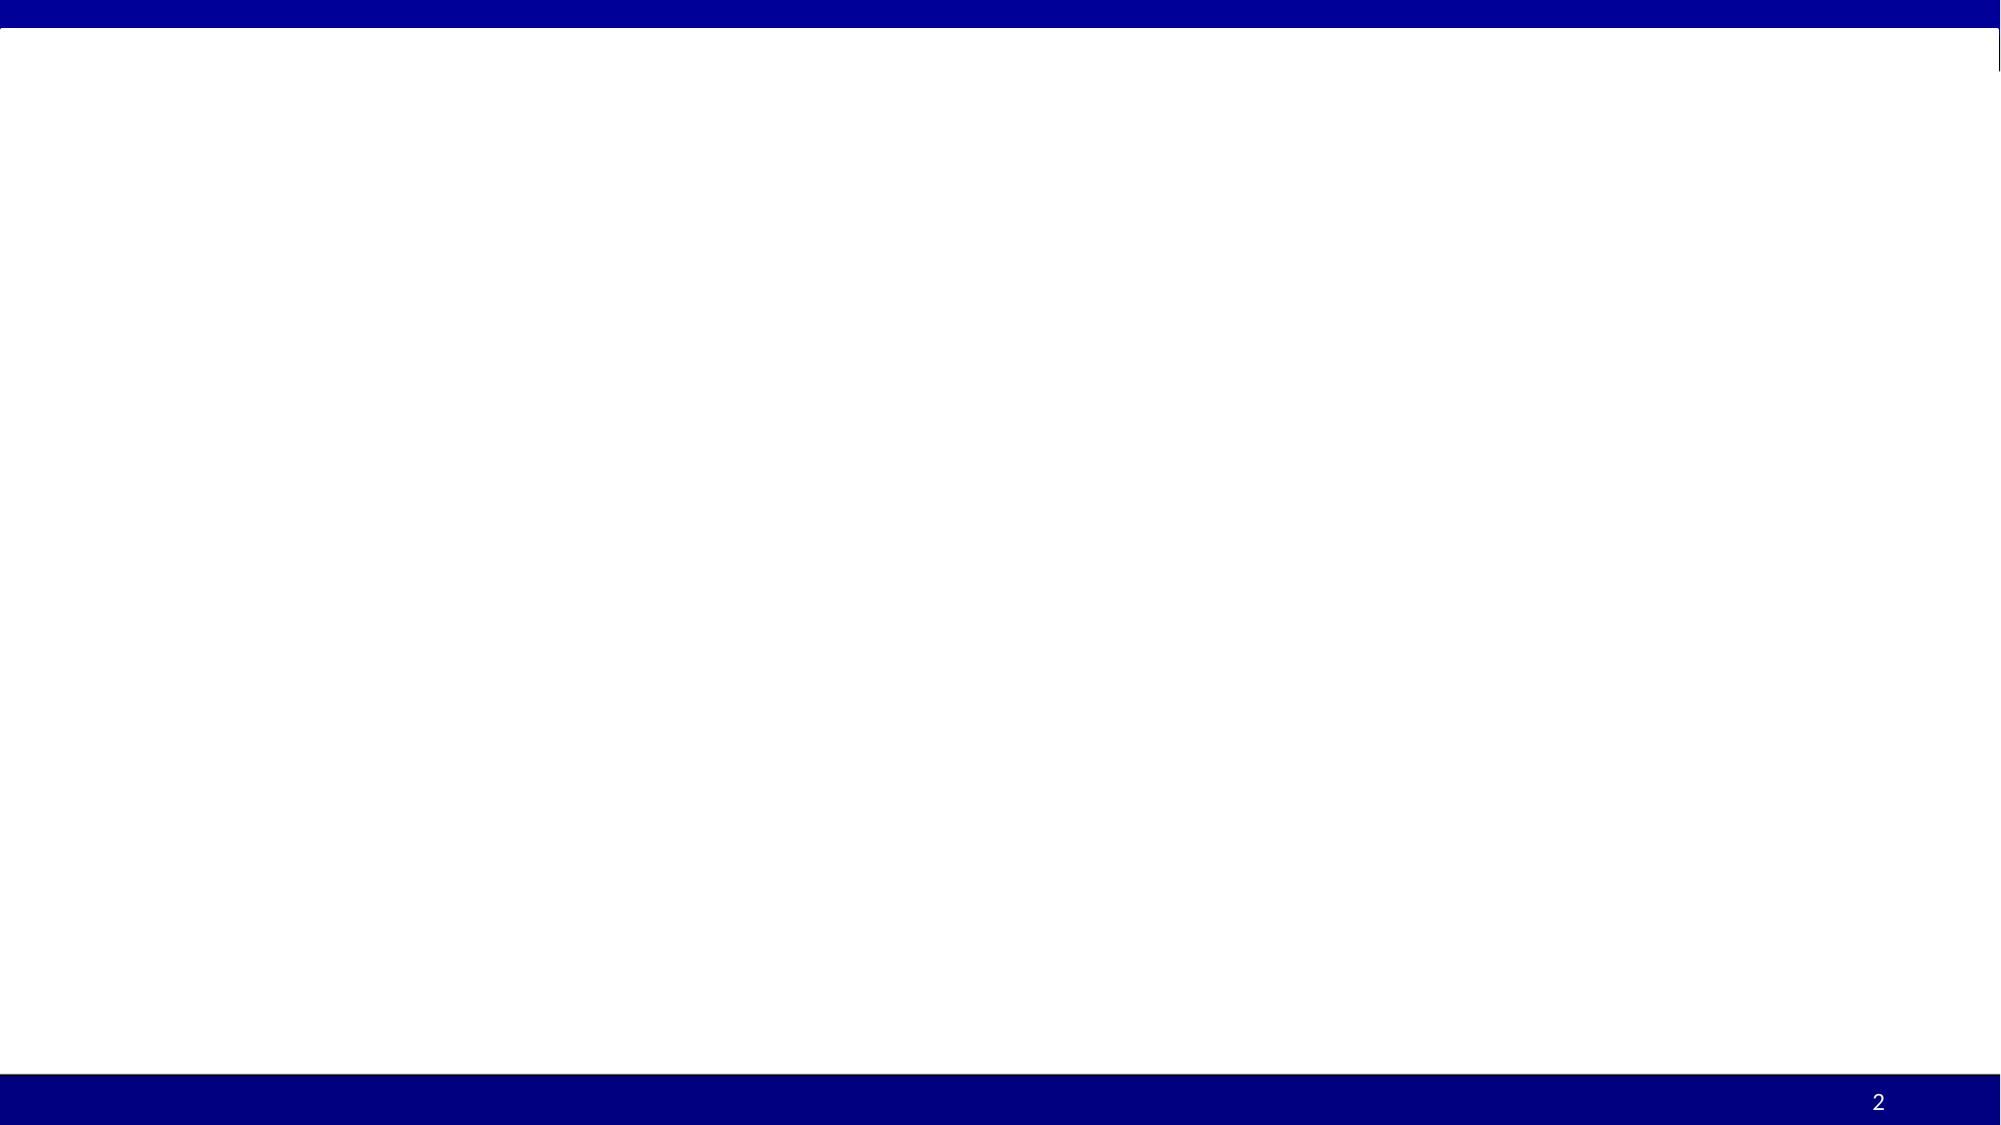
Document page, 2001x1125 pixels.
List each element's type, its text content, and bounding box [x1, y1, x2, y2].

slide_number ‹#› [1433, 1062, 1900, 1125]
picture [0, 0, 2001, 1125]
